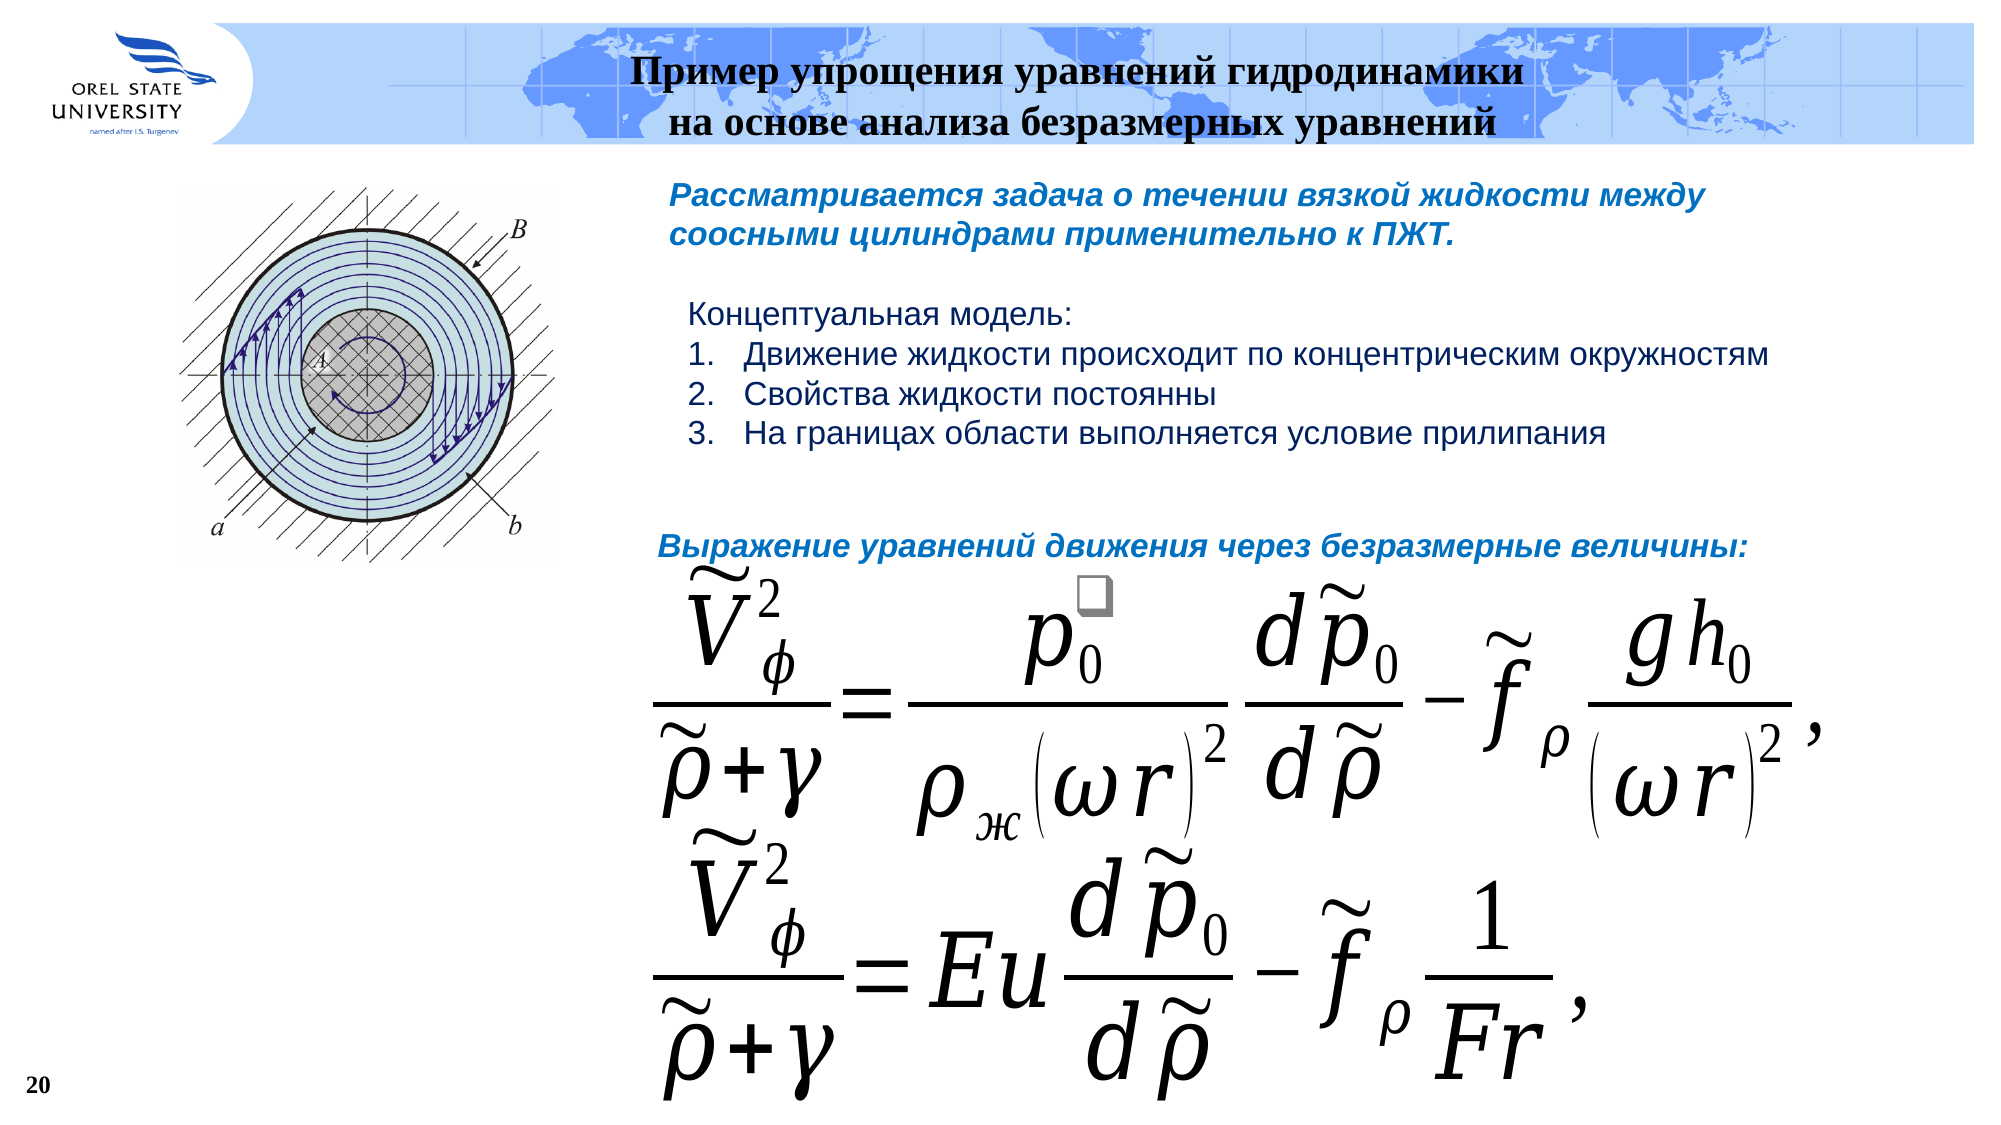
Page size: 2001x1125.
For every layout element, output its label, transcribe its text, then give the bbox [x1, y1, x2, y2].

text_box Концептуальная модель: Движение жидкости происходит по концентрическим окружностям Свойства жидкости постоянны На границах области выполняется условие прилипания [672, 284, 1786, 459]
text_box Выражение уравнений движения через безразмерные величины: [642, 516, 1766, 572]
text_box Пример упрощения уравнений гидродинамики на основе анализа безразмерных уравнений [222, 36, 1933, 151]
text_box Рассматривается задача о течении вязкой жидкости между соосными цилиндрами применительно к ПЖТ. [654, 165, 1731, 260]
picture [51, 29, 217, 136]
picture [179, 187, 555, 563]
